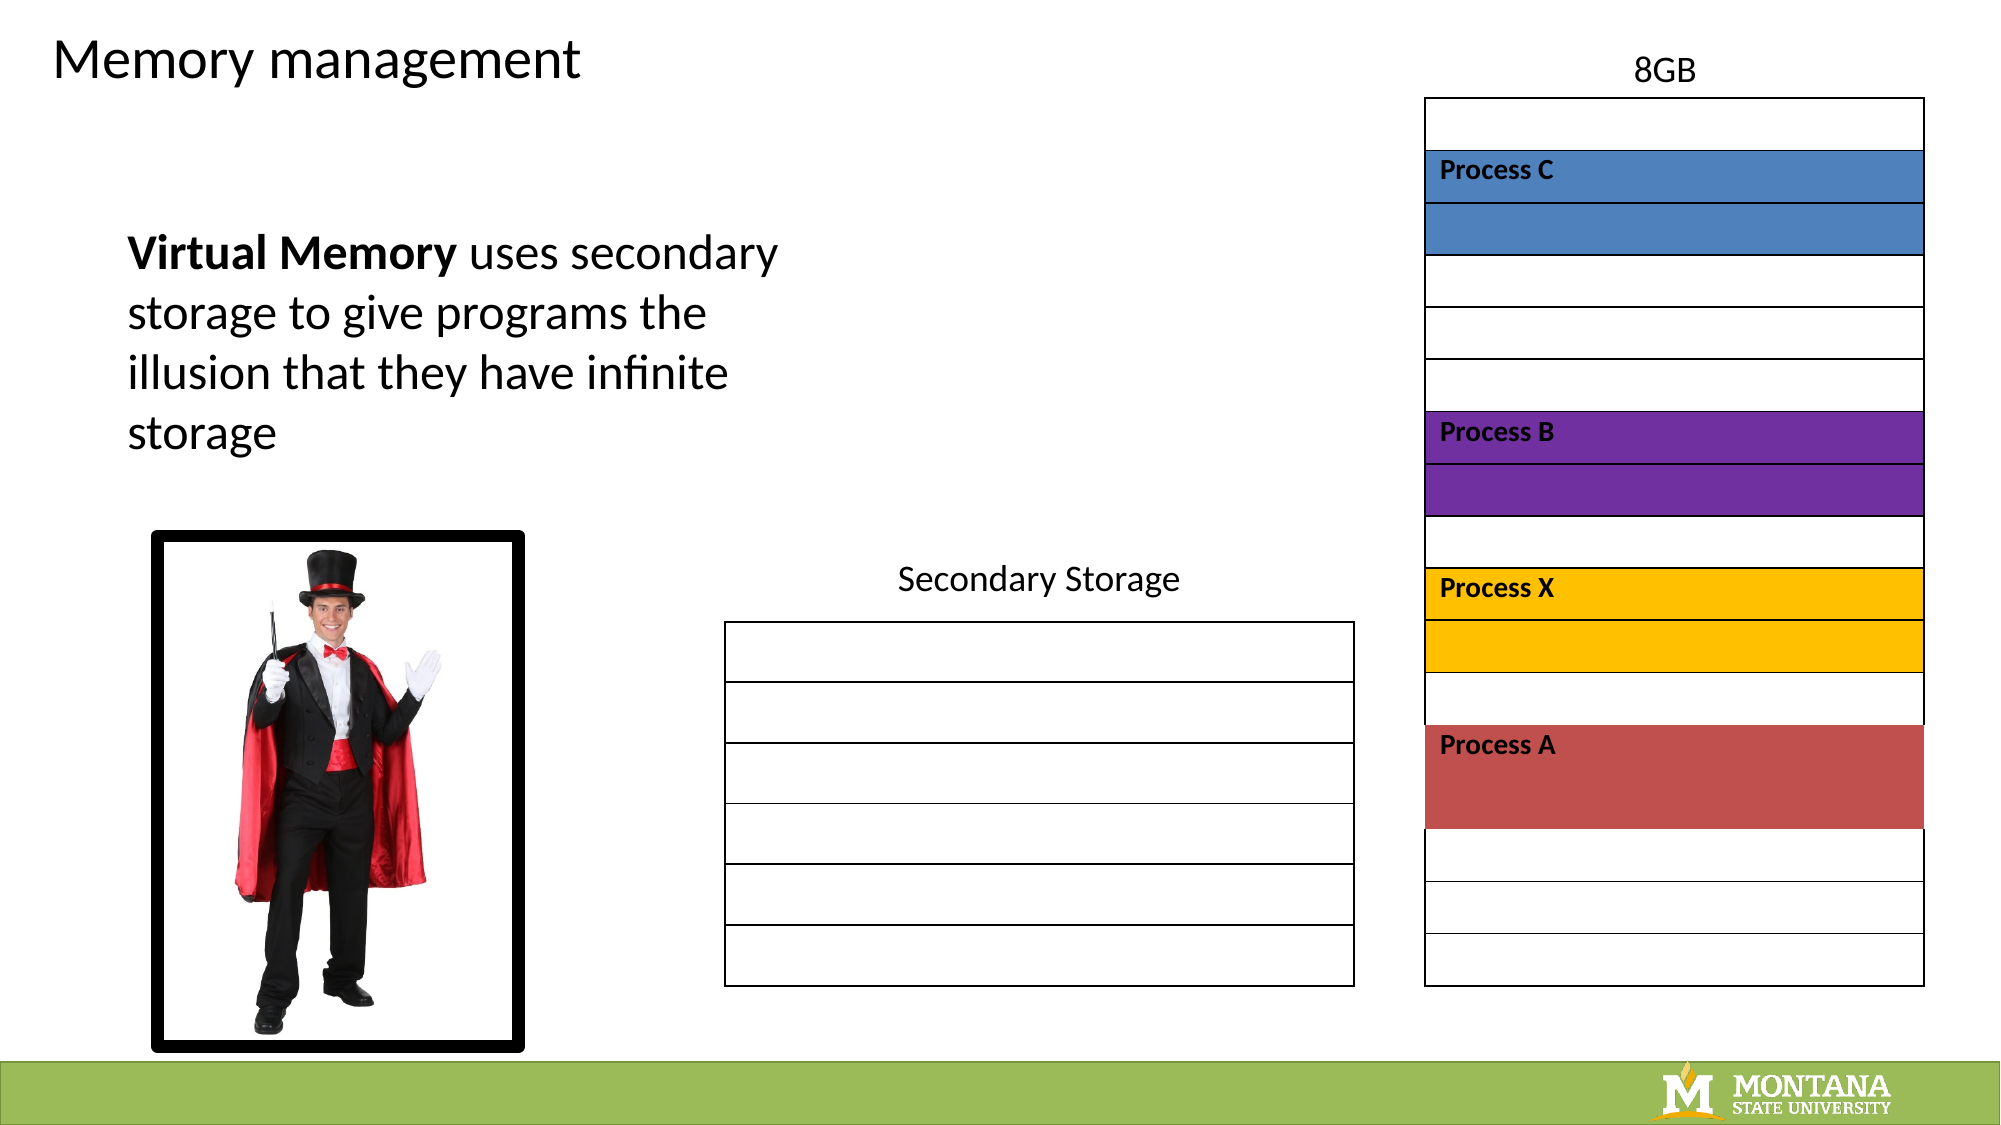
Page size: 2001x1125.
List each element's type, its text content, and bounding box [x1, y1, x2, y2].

table_cell [726, 683, 1353, 742]
table_cell [1426, 517, 1923, 567]
picture [1649, 1060, 1892, 1122]
table_cell [1426, 465, 1923, 515]
text_box Memory management [37, 12, 1000, 98]
table_cell [1426, 360, 1923, 411]
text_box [1892, 1060, 2000, 1125]
table_cell [1426, 673, 1923, 725]
table_cell [1426, 204, 1923, 254]
table_cell [1426, 256, 1923, 306]
table_cell [726, 744, 1353, 803]
table_cell Process B [1426, 412, 1923, 463]
picture [163, 541, 513, 1041]
table_cell [1425, 777, 1924, 829]
table_header [1426, 99, 1923, 150]
table_cell [726, 804, 1353, 863]
table_cell [1426, 829, 1923, 881]
table_header [726, 623, 1353, 681]
text_box 8GB [1618, 37, 1712, 98]
table_cell [726, 926, 1353, 985]
table_cell Process C [1426, 151, 1923, 202]
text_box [0, 1060, 1647, 1125]
table_cell [726, 865, 1353, 924]
table_cell [1426, 934, 1923, 985]
table_cell [1426, 882, 1923, 933]
table_cell [1426, 621, 1923, 672]
table_cell Process A [1425, 725, 1924, 777]
text_box Secondary Storage [883, 546, 1196, 607]
table_cell [1426, 308, 1923, 358]
table_cell Process X [1426, 569, 1923, 619]
text_box Virtual Memory uses secondary storage to give programs the illusion that they have infinite storage [112, 212, 825, 468]
